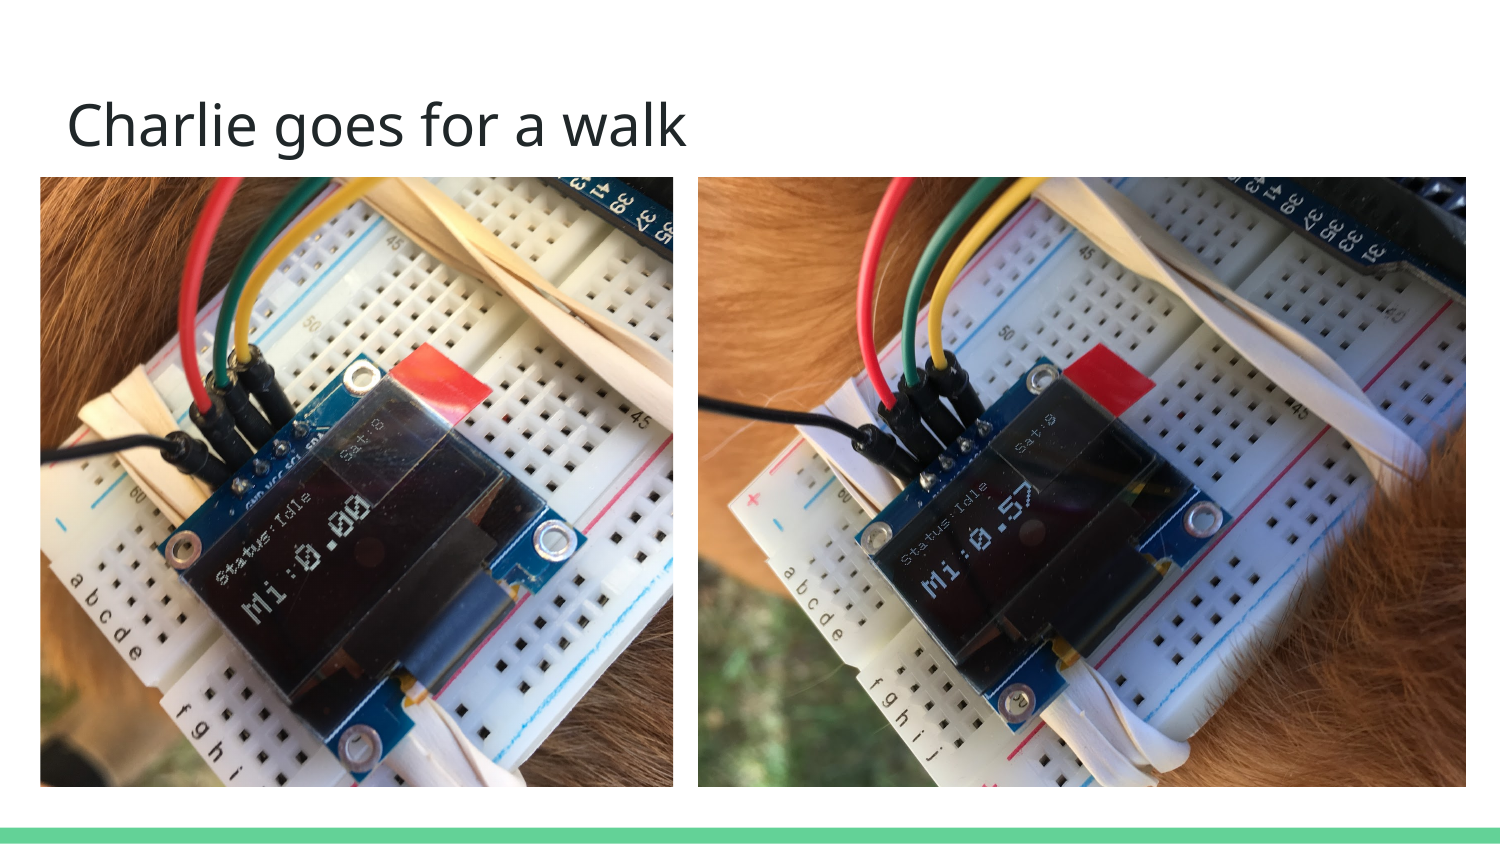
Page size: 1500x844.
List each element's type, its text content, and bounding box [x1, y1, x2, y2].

picture [39, 176, 674, 787]
title Charlie goes for a walk [51, 72, 1449, 167]
picture [697, 176, 1467, 787]
